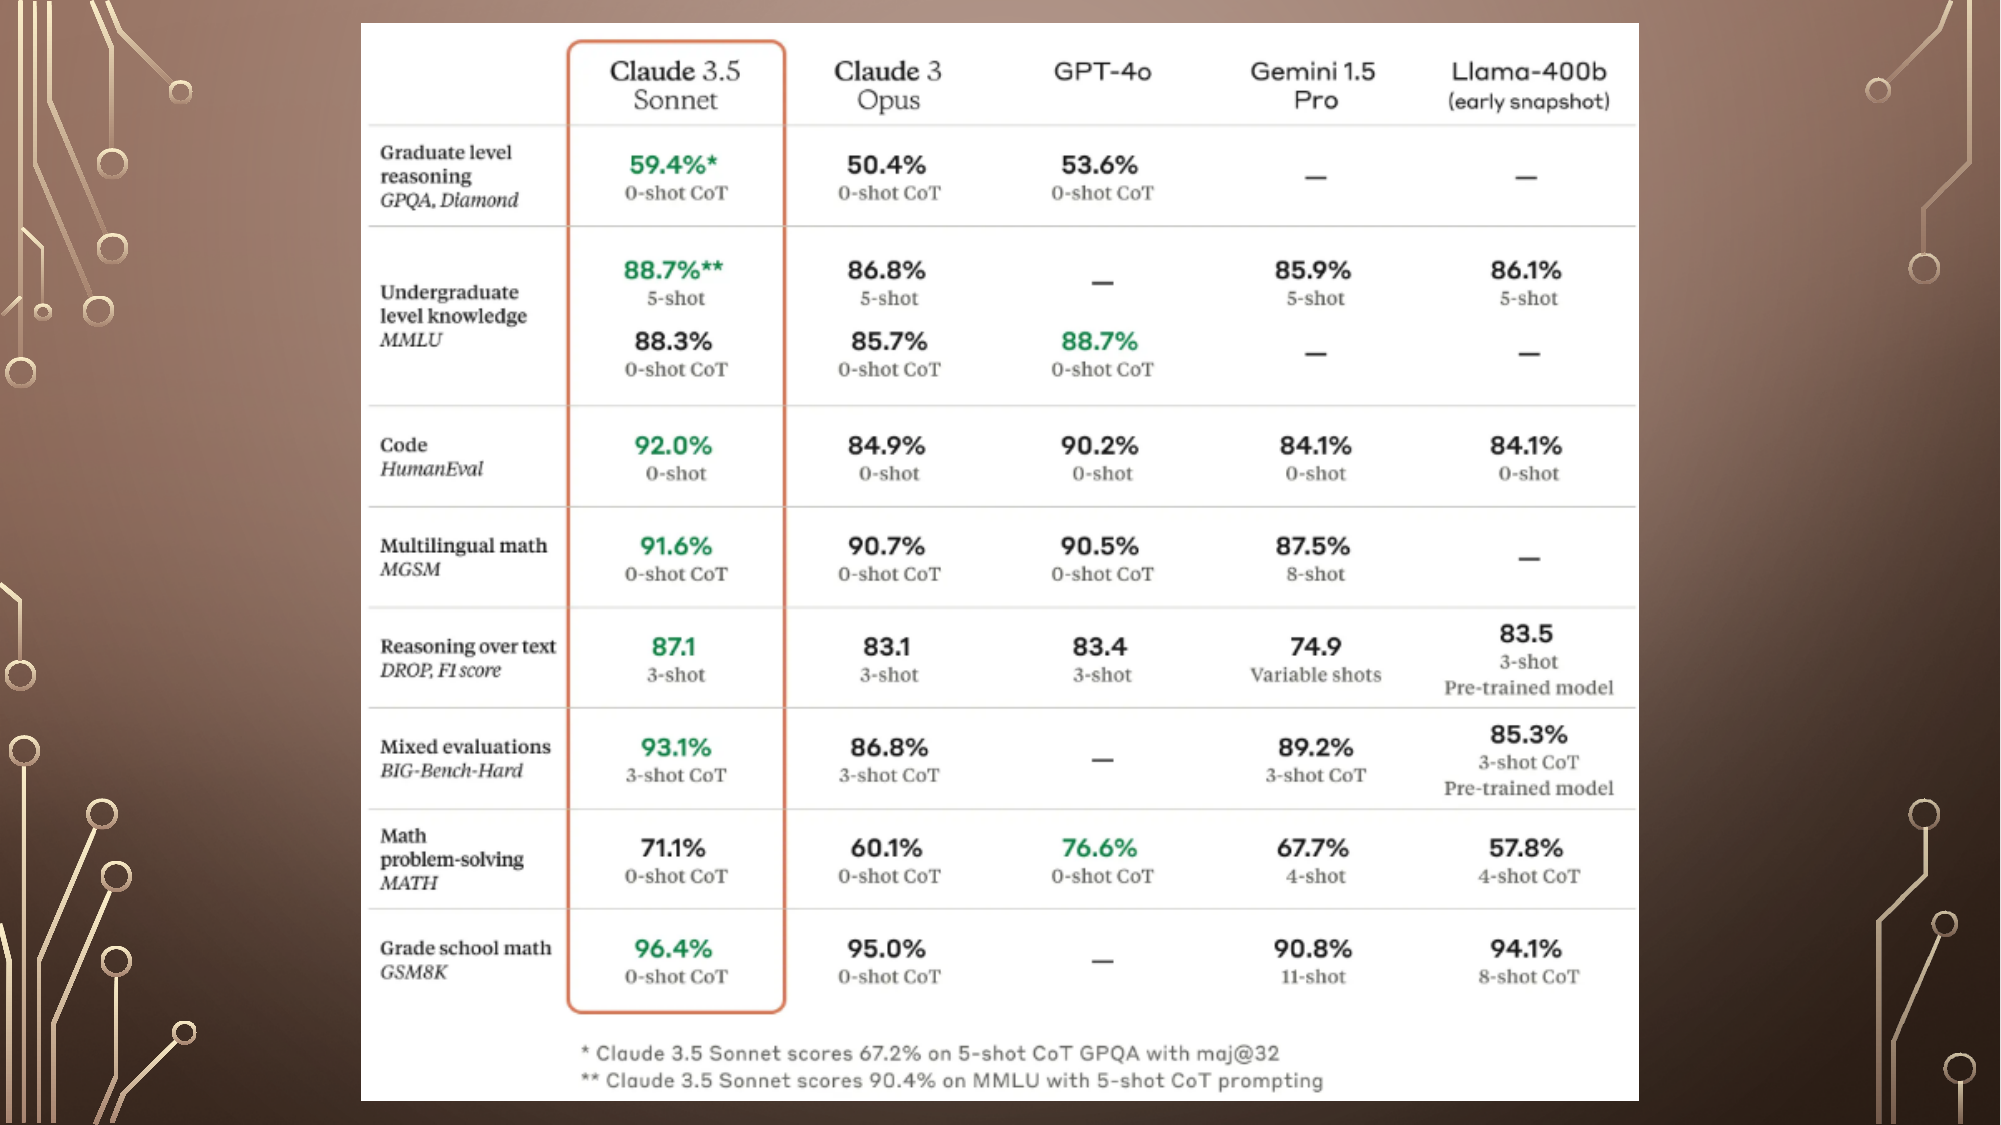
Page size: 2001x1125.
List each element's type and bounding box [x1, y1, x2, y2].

picture [361, 23, 1639, 1102]
